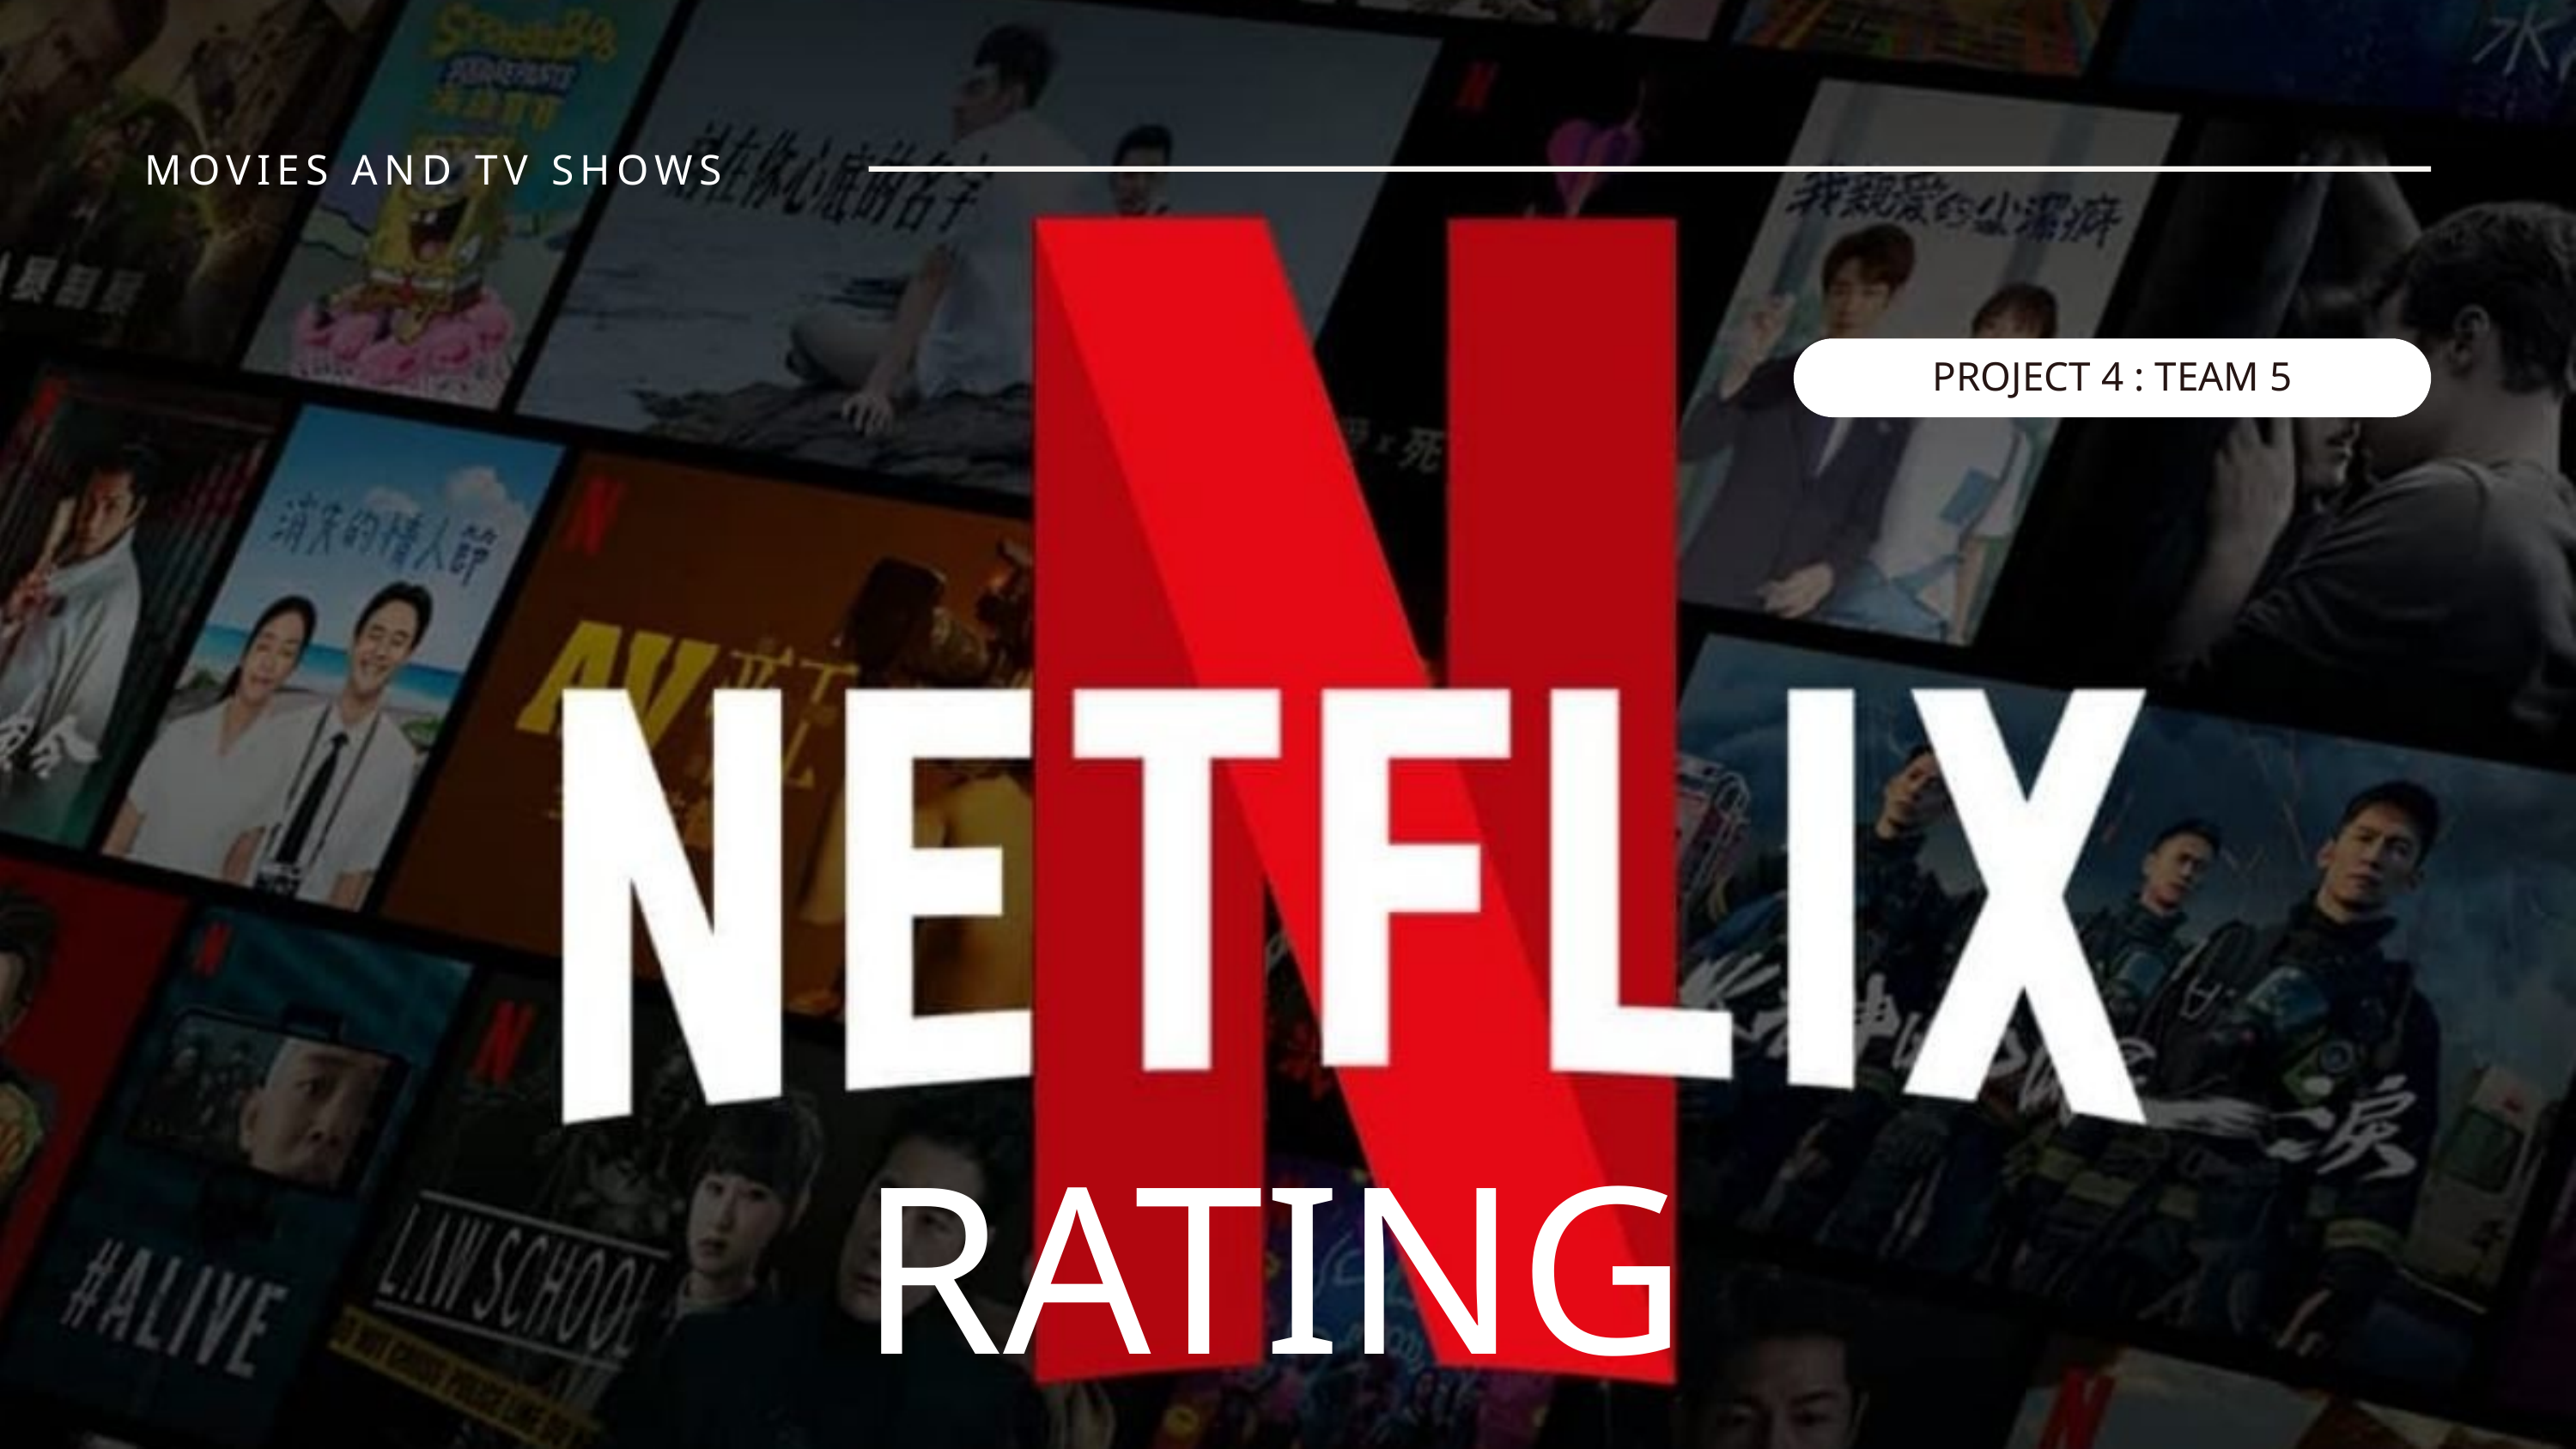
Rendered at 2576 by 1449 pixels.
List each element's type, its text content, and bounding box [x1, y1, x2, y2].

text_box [1793, 337, 2432, 418]
text_box [0, 0, 2576, 1449]
text_box RATING [851, 1076, 1695, 1401]
text_box MOVIES AND TV SHOWS [144, 135, 744, 193]
